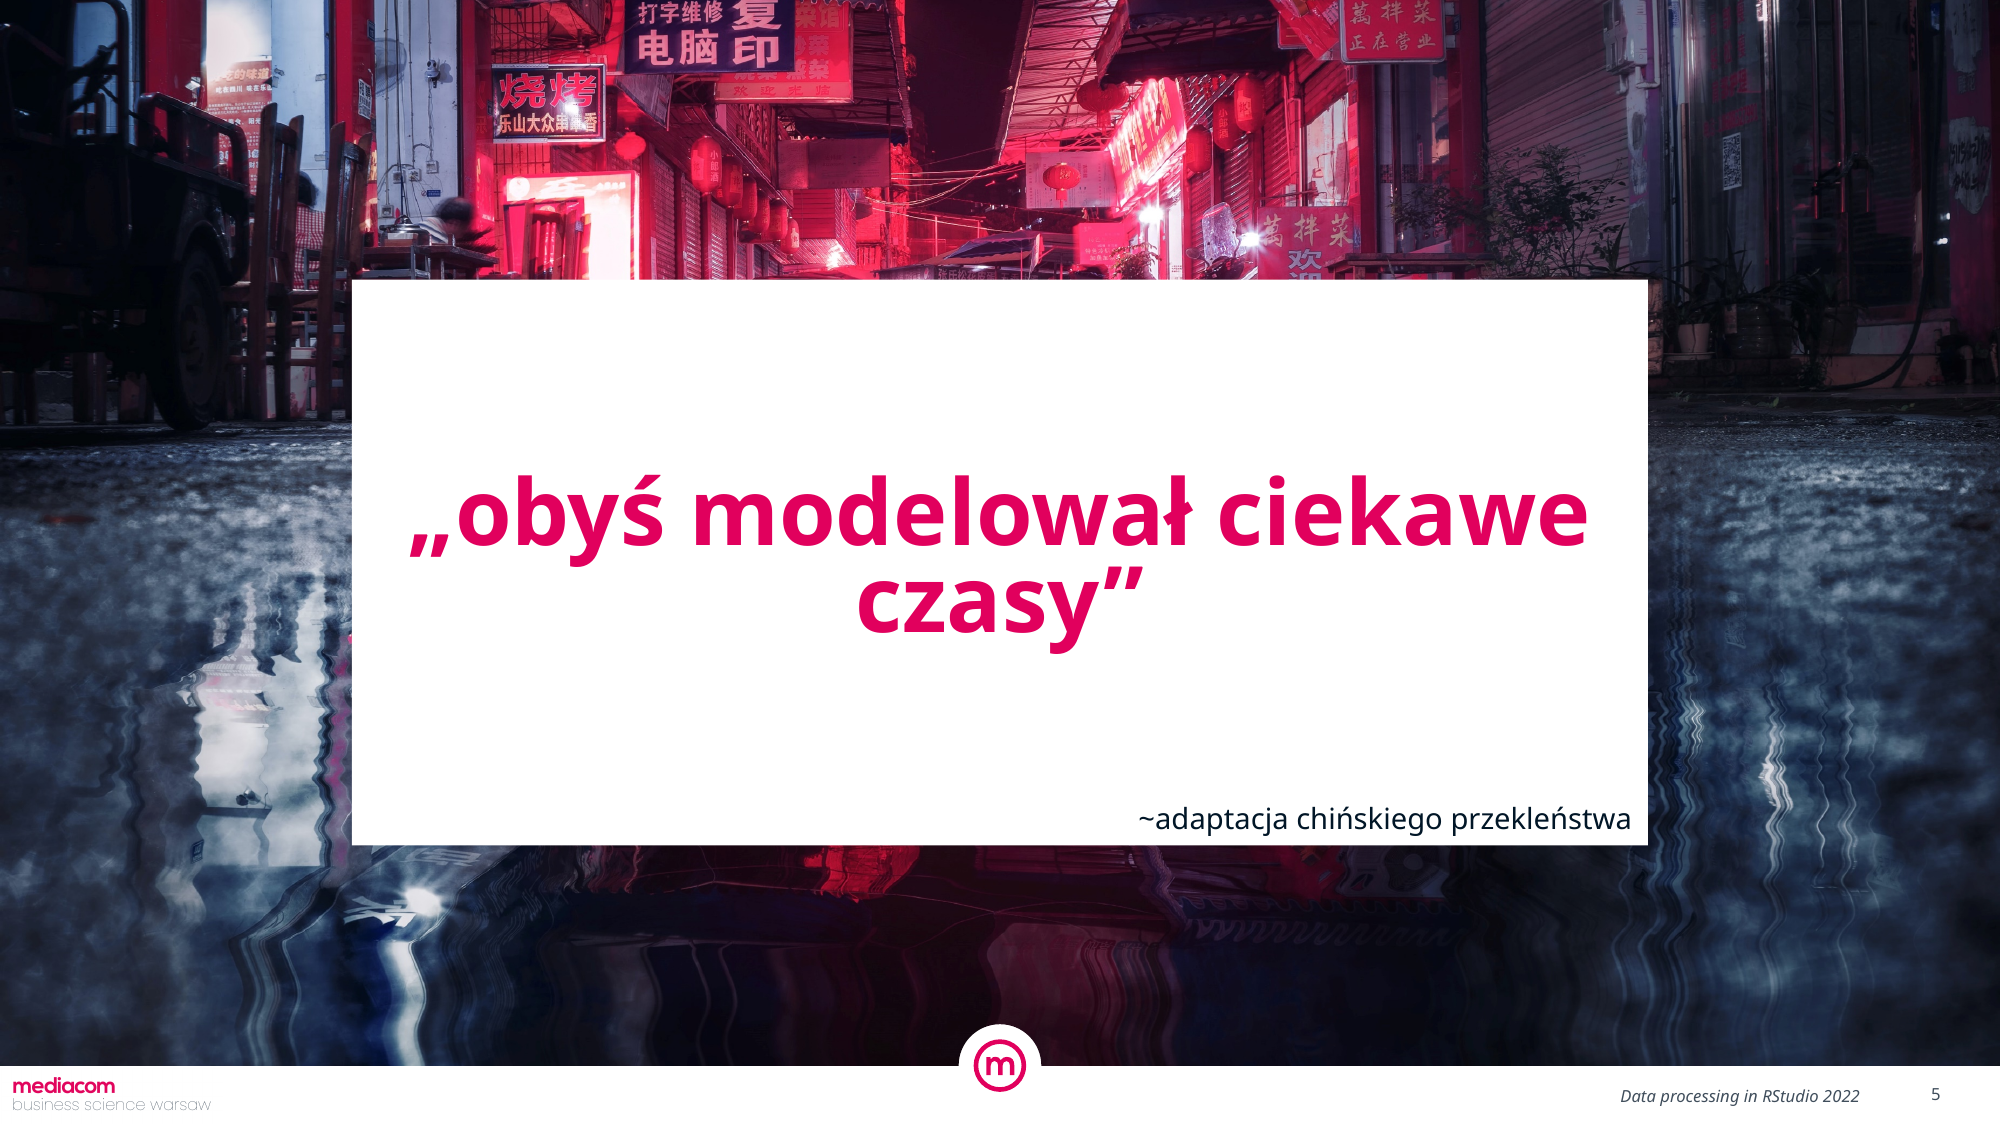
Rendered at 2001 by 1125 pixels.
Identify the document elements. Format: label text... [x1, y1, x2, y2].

footer Data processing in RStudio 2022 [1065, 1066, 1861, 1125]
picture [0, 0, 2000, 1066]
slide_number 5 [1864, 1066, 1941, 1125]
picture [1, 1068, 223, 1125]
